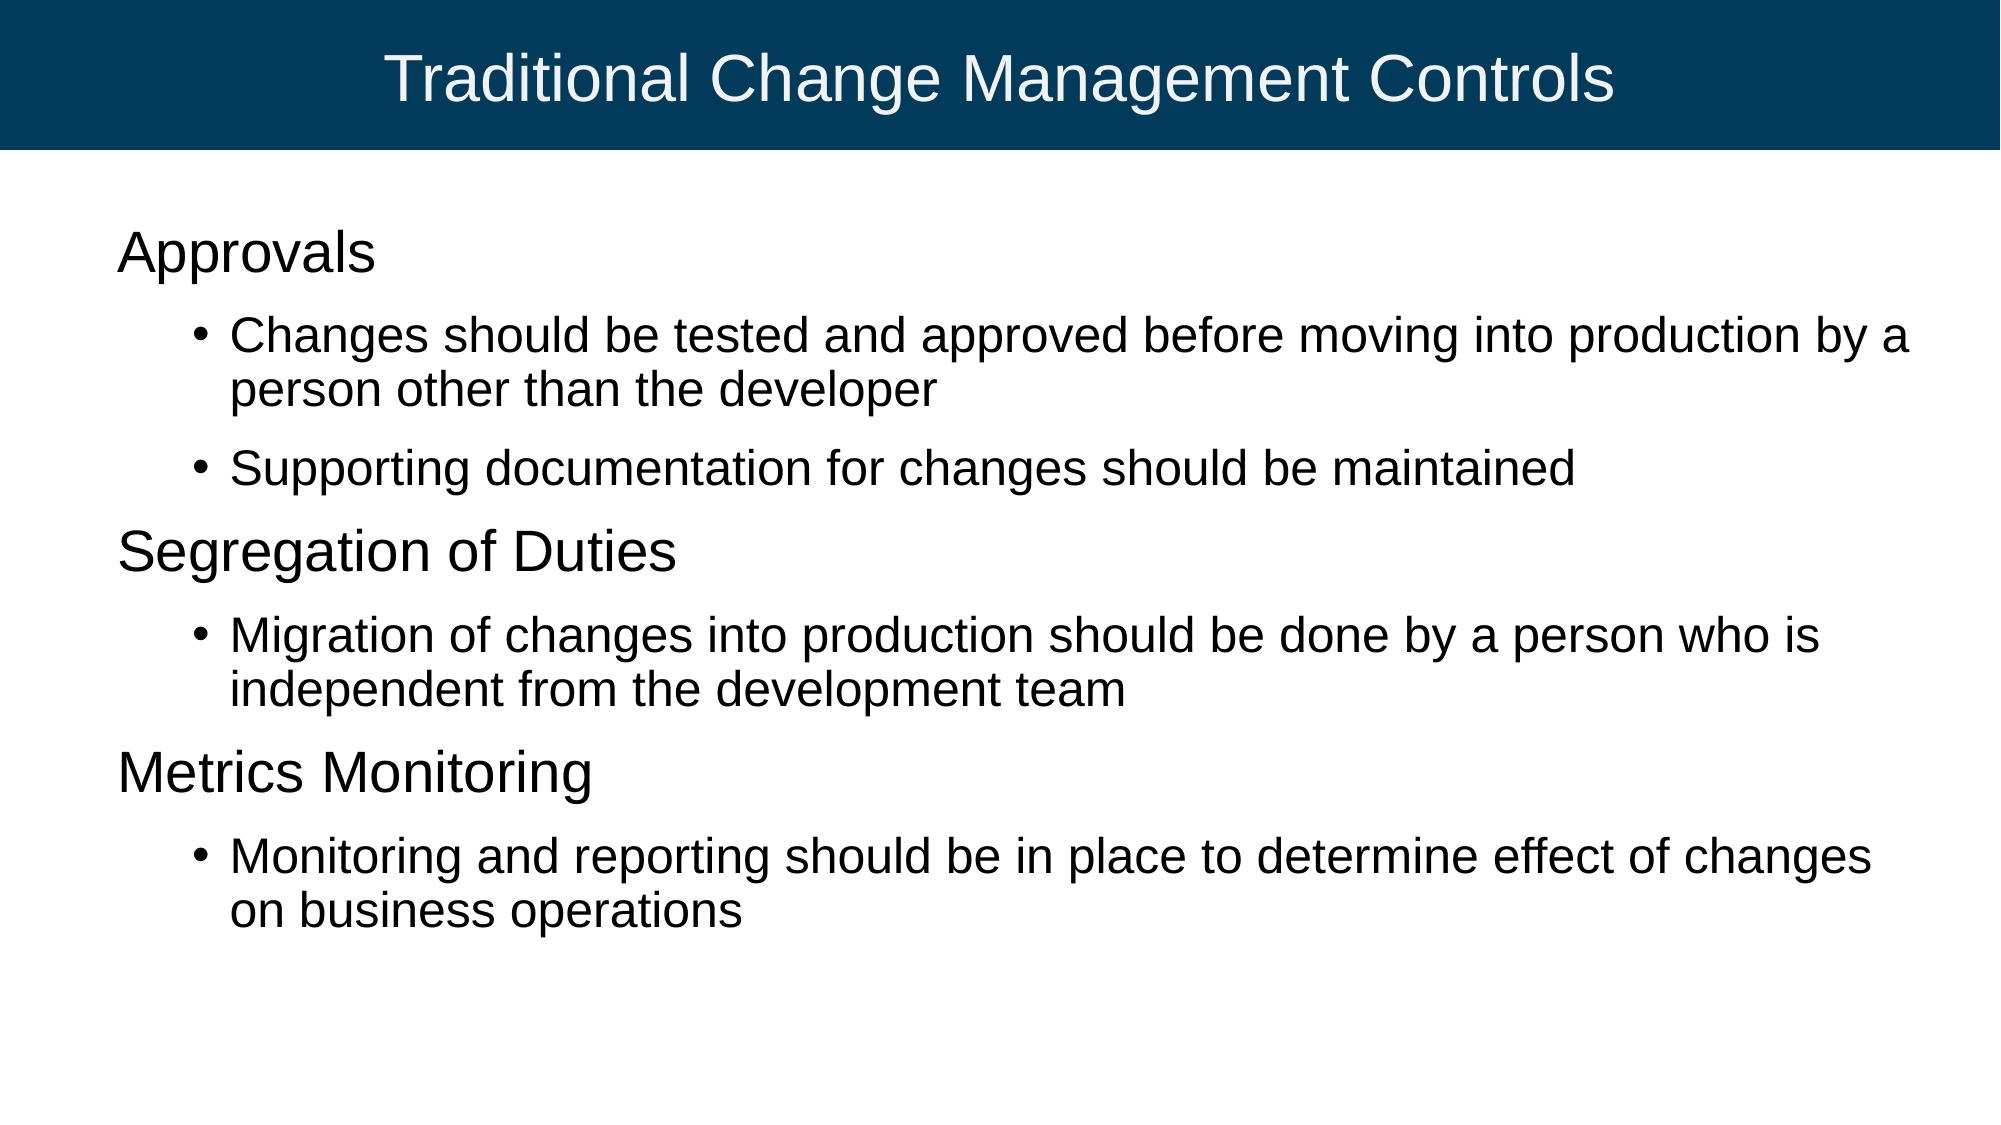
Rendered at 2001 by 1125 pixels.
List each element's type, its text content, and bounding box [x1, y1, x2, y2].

text_box Approvals Changes should be tested and approved before moving into production by a person other than the developer Supporting documentation for changes should be maintained Segregation of Duties Migration of changes into production should be done by a person who is independent from the development team Metrics Monitoring Monitoring and reporting should be in place to determine effect of changes on business operations [102, 214, 1927, 1061]
text_box Traditional Change Management Controls [0, 0, 2000, 151]
